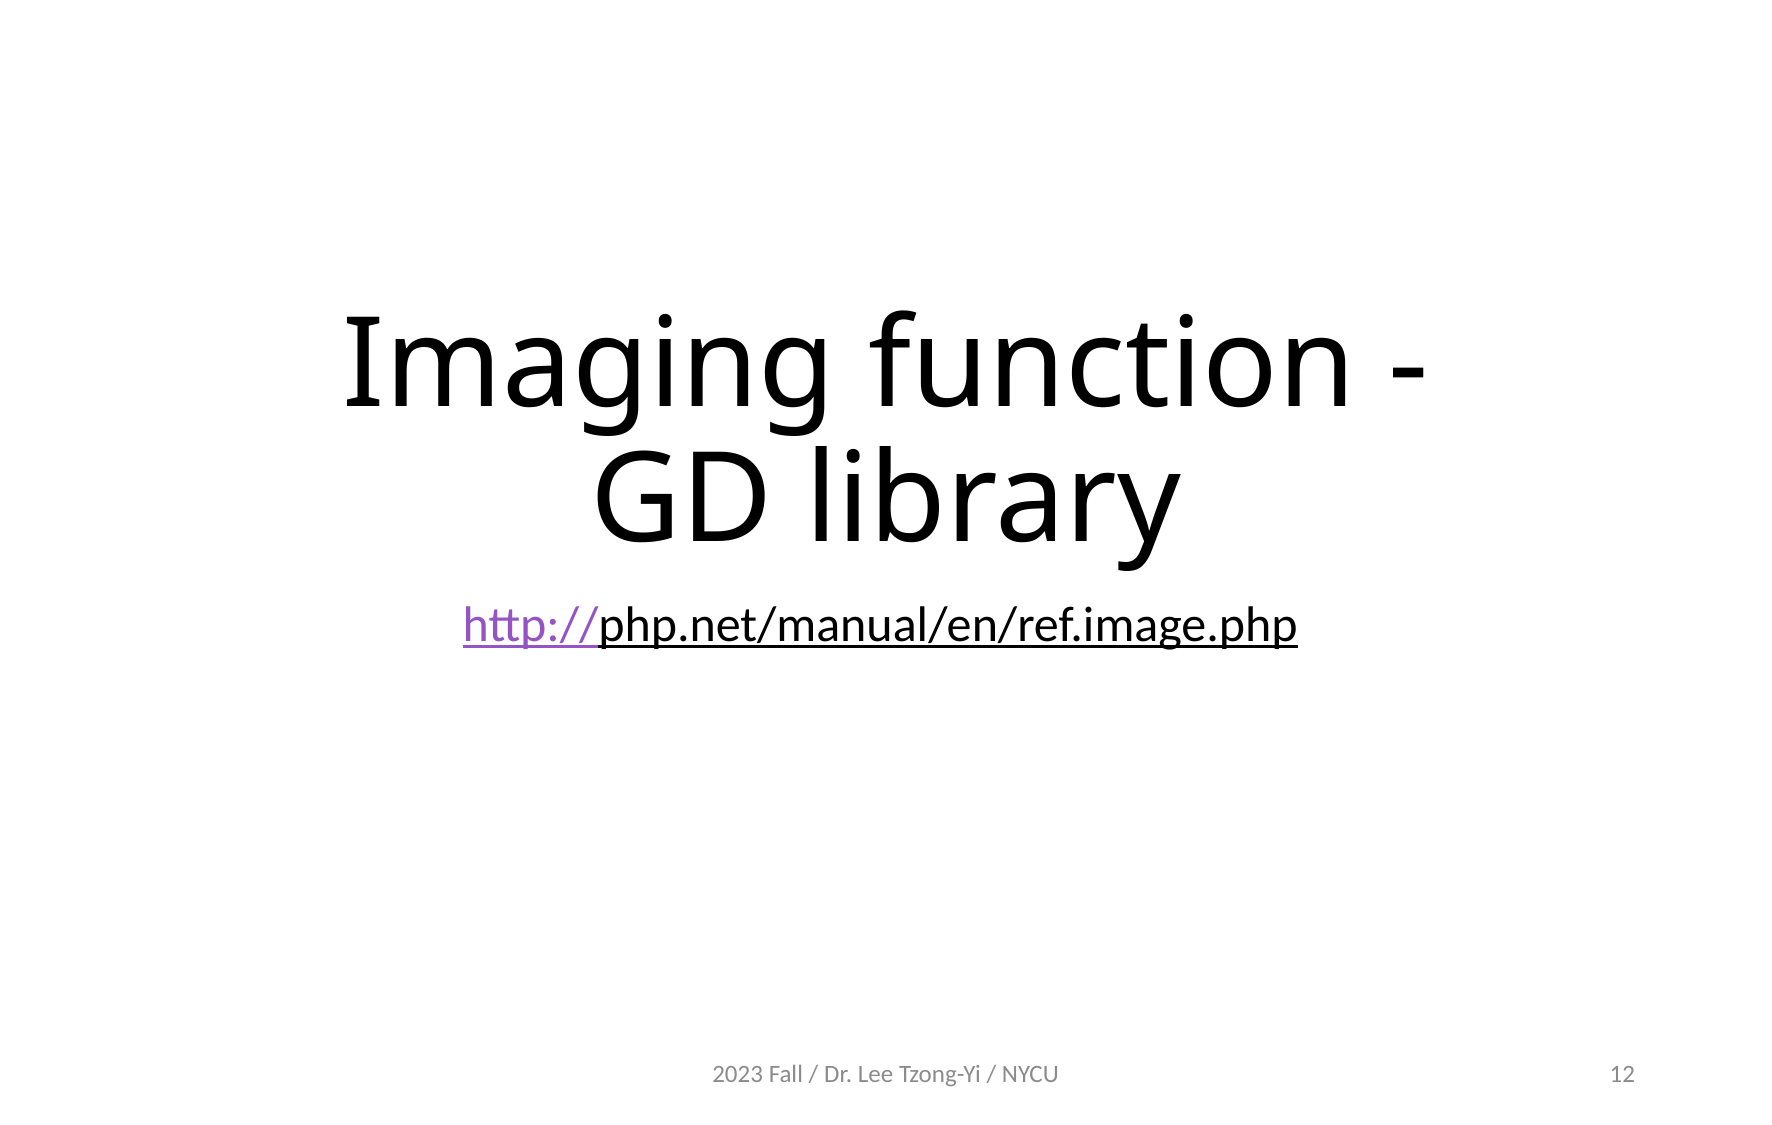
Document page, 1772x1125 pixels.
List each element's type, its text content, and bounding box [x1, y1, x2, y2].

title Imaging function - GD library [221, 184, 1551, 576]
subtitle http://php.net/manual/en/ref.image.php [221, 590, 1551, 863]
slide_number 12 [1251, 1042, 1651, 1103]
footer 2023 Fall / Dr. Lee Tzong-Yi / NYCU [586, 1042, 1185, 1103]
